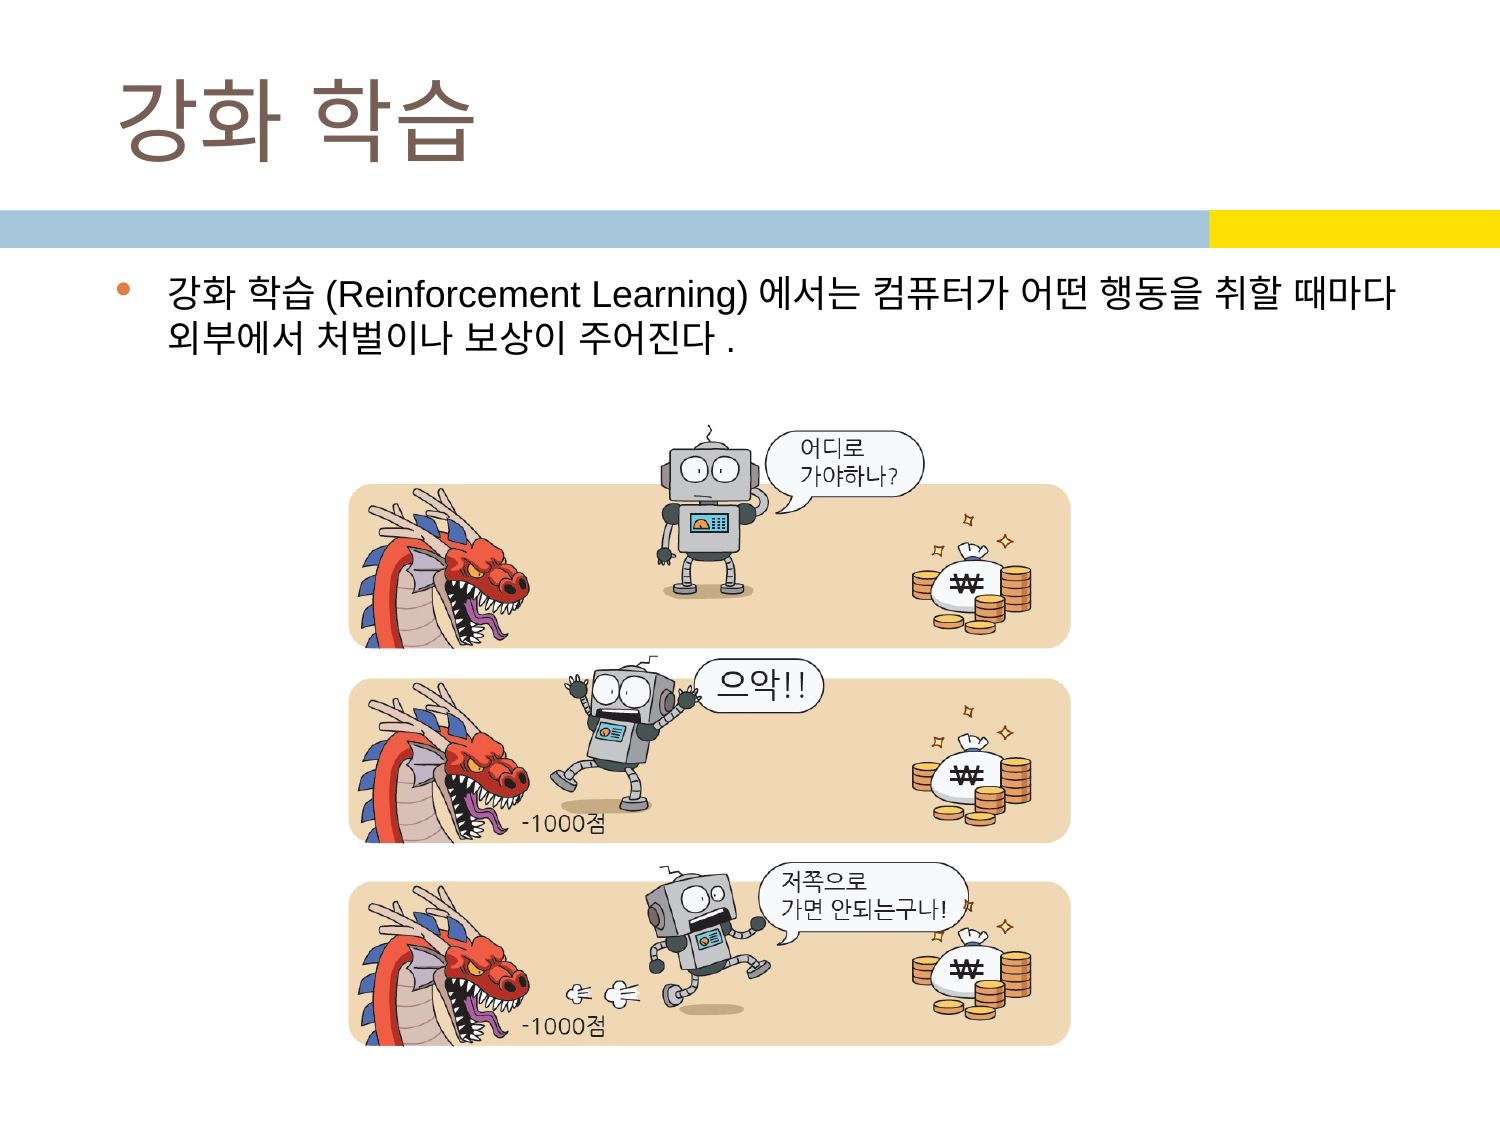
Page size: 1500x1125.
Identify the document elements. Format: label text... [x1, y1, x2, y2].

list 강화 학습(Reinforcement Learning)에서는 컴퓨터가 어떤 행동을 취할 때마다 외부에서 처벌이나 보상이 주어진다. [100, 262, 1438, 1000]
title 강화 학습 [100, 37, 1438, 200]
picture [312, 420, 1075, 1071]
